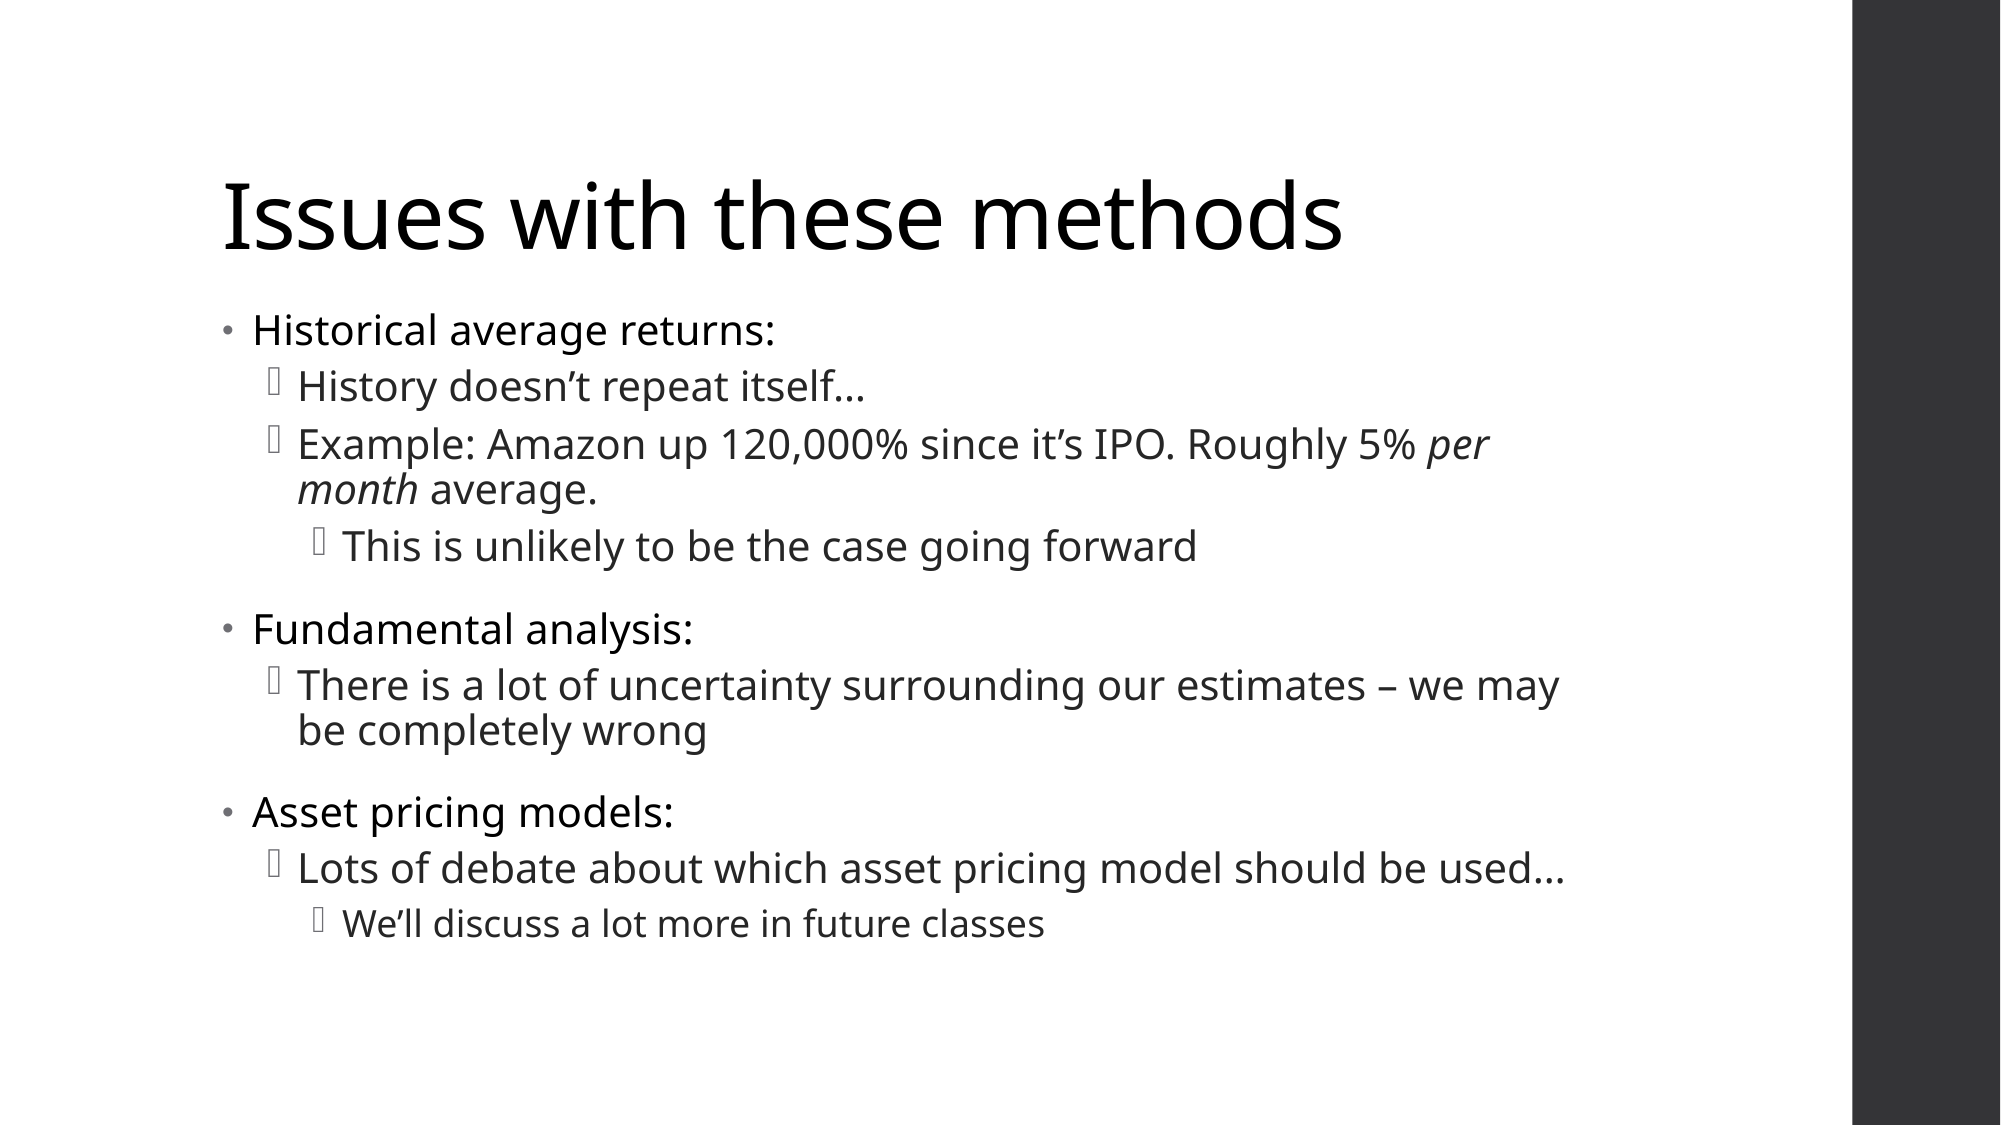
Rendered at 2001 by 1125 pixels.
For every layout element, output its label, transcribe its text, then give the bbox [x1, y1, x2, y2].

list Historical average returns: History doesn’t repeat itself… Example: Amazon up 120,000% since it’s IPO. Roughly 5% per month average. This is unlikely to be the case going forward Fundamental analysis: There is a lot of uncertainty surrounding our estimates – we may be completely wrong Asset pricing models: Lots of debate about which asset pricing model should be used… We’ll discuss a lot more in future classes [206, 299, 1617, 1014]
title Issues with these methods [206, 60, 1797, 278]
